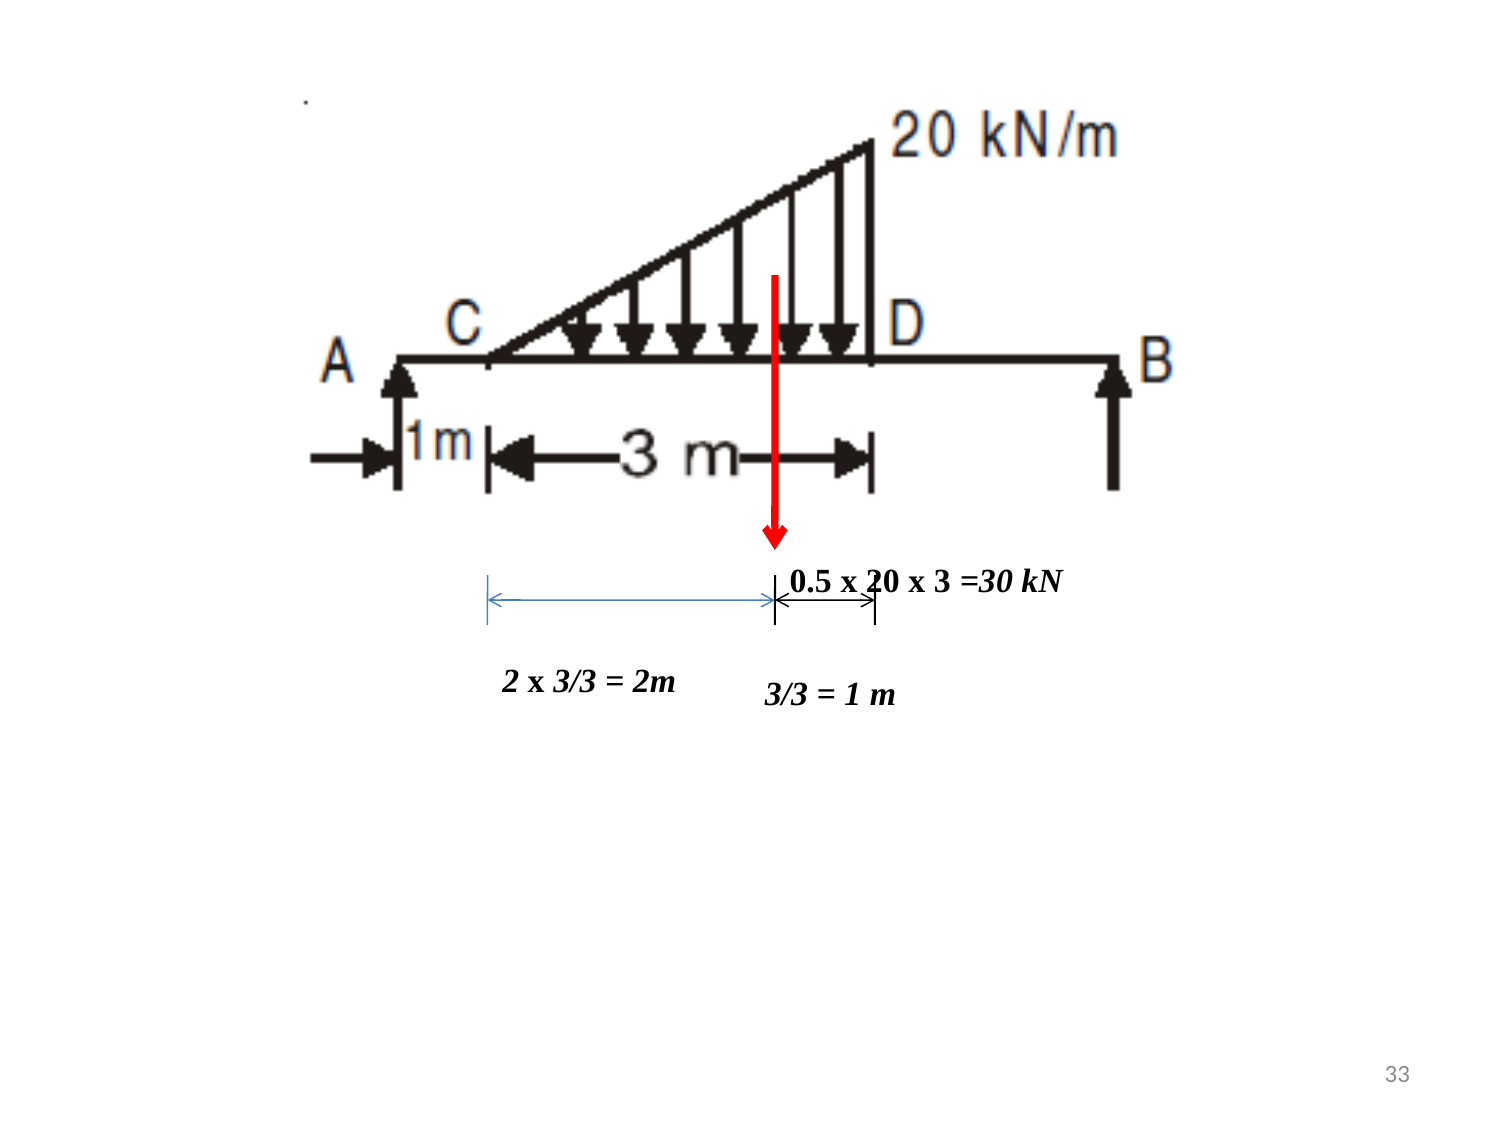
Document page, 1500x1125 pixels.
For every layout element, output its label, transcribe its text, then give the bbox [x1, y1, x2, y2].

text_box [487, 599, 776, 675]
slide_number 33 [1074, 1042, 1425, 1103]
picture [287, 99, 1188, 538]
text_box 0.5 x 20 x 3 =30 kN [774, 546, 1150, 607]
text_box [749, 574, 951, 688]
